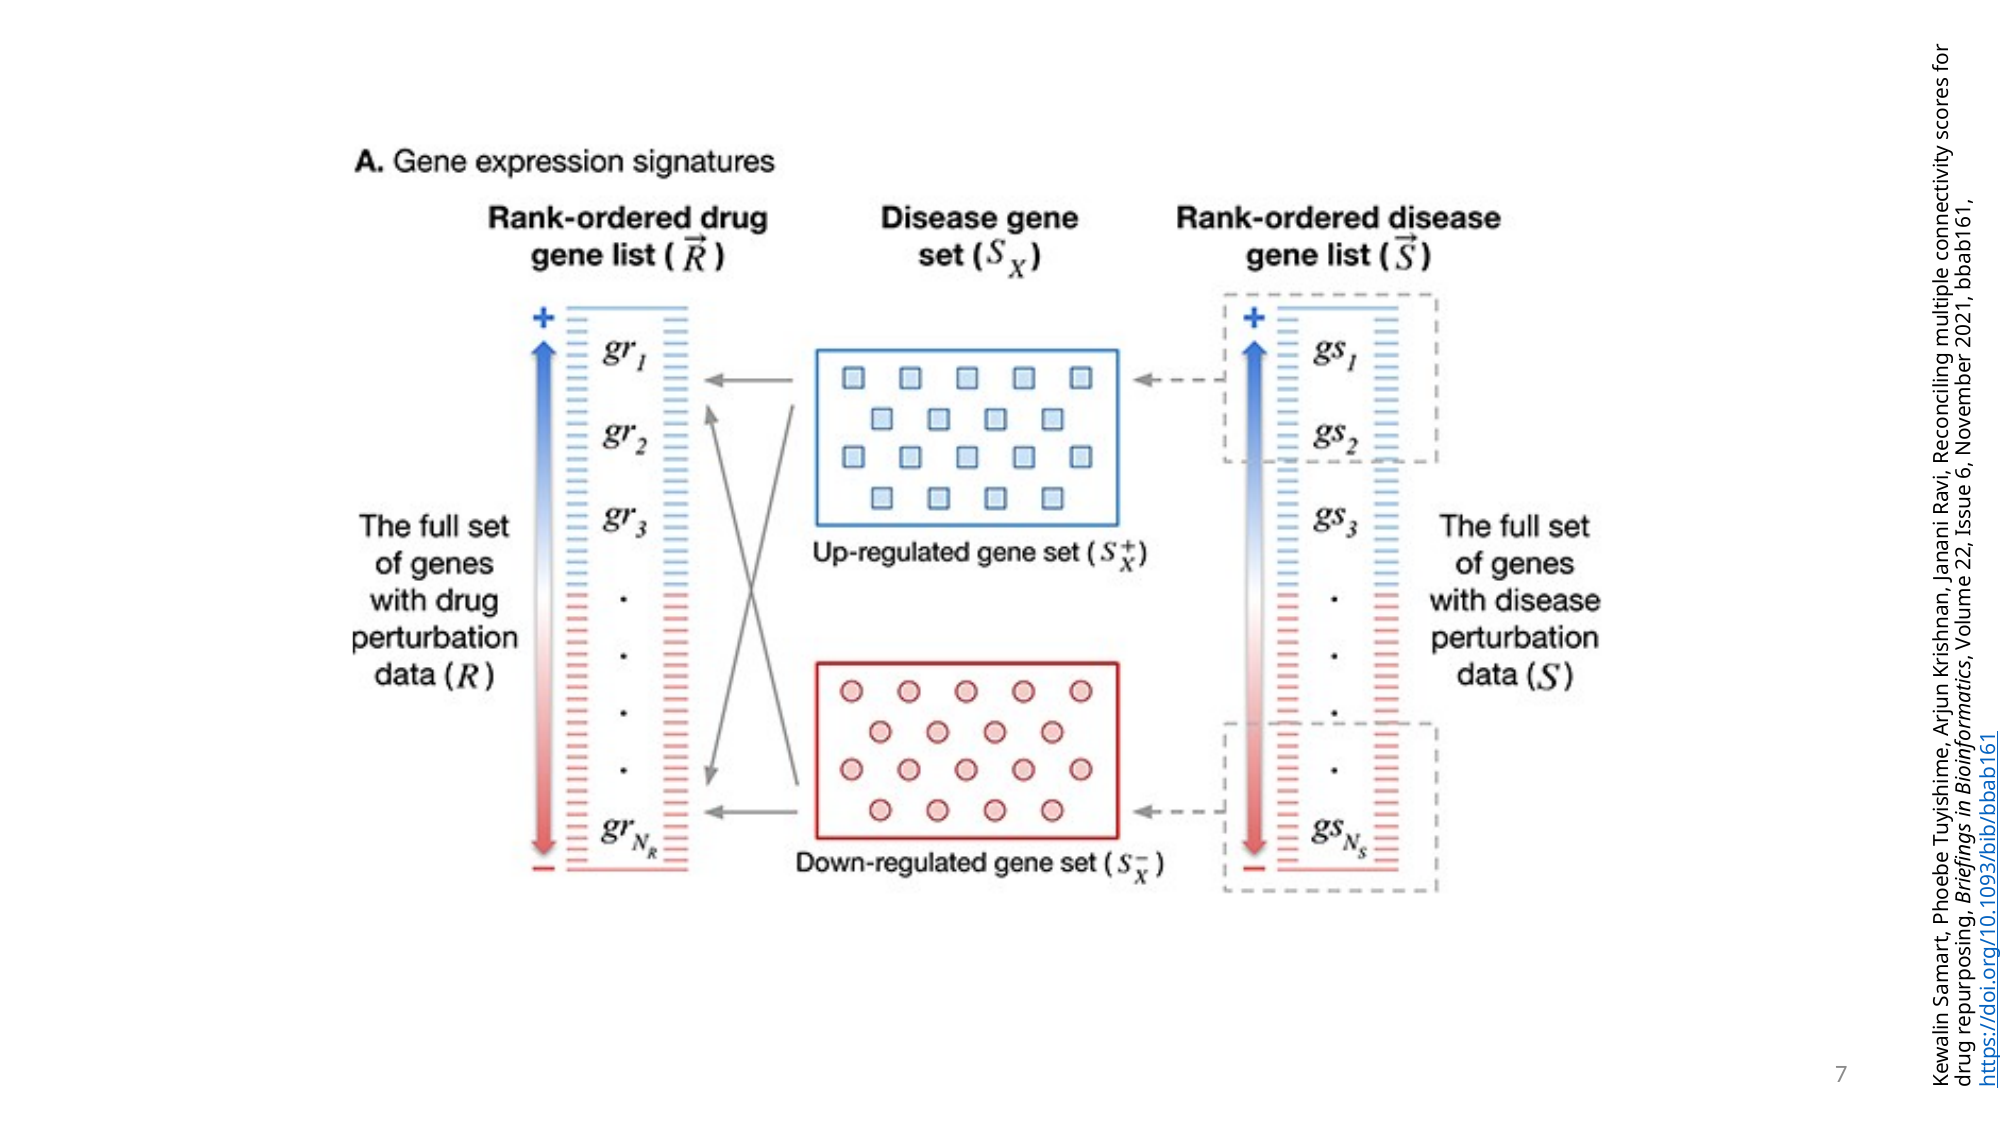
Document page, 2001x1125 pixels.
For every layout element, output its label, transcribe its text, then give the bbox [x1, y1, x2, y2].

title Kewalin Samart, Phoebe Tuyishime, Arjun Krishnan, Janani Ravi, Reconciling multiple connectivity scores for drug repurposing, Briefings in Bioinformatics, Volume 22, Issue 6, November 2021, bbab161, https://doi.org/10.1093/bib/bbab161 [1856, 0, 2000, 1103]
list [352, 136, 1614, 937]
slide_number 7 [1412, 1042, 1863, 1103]
